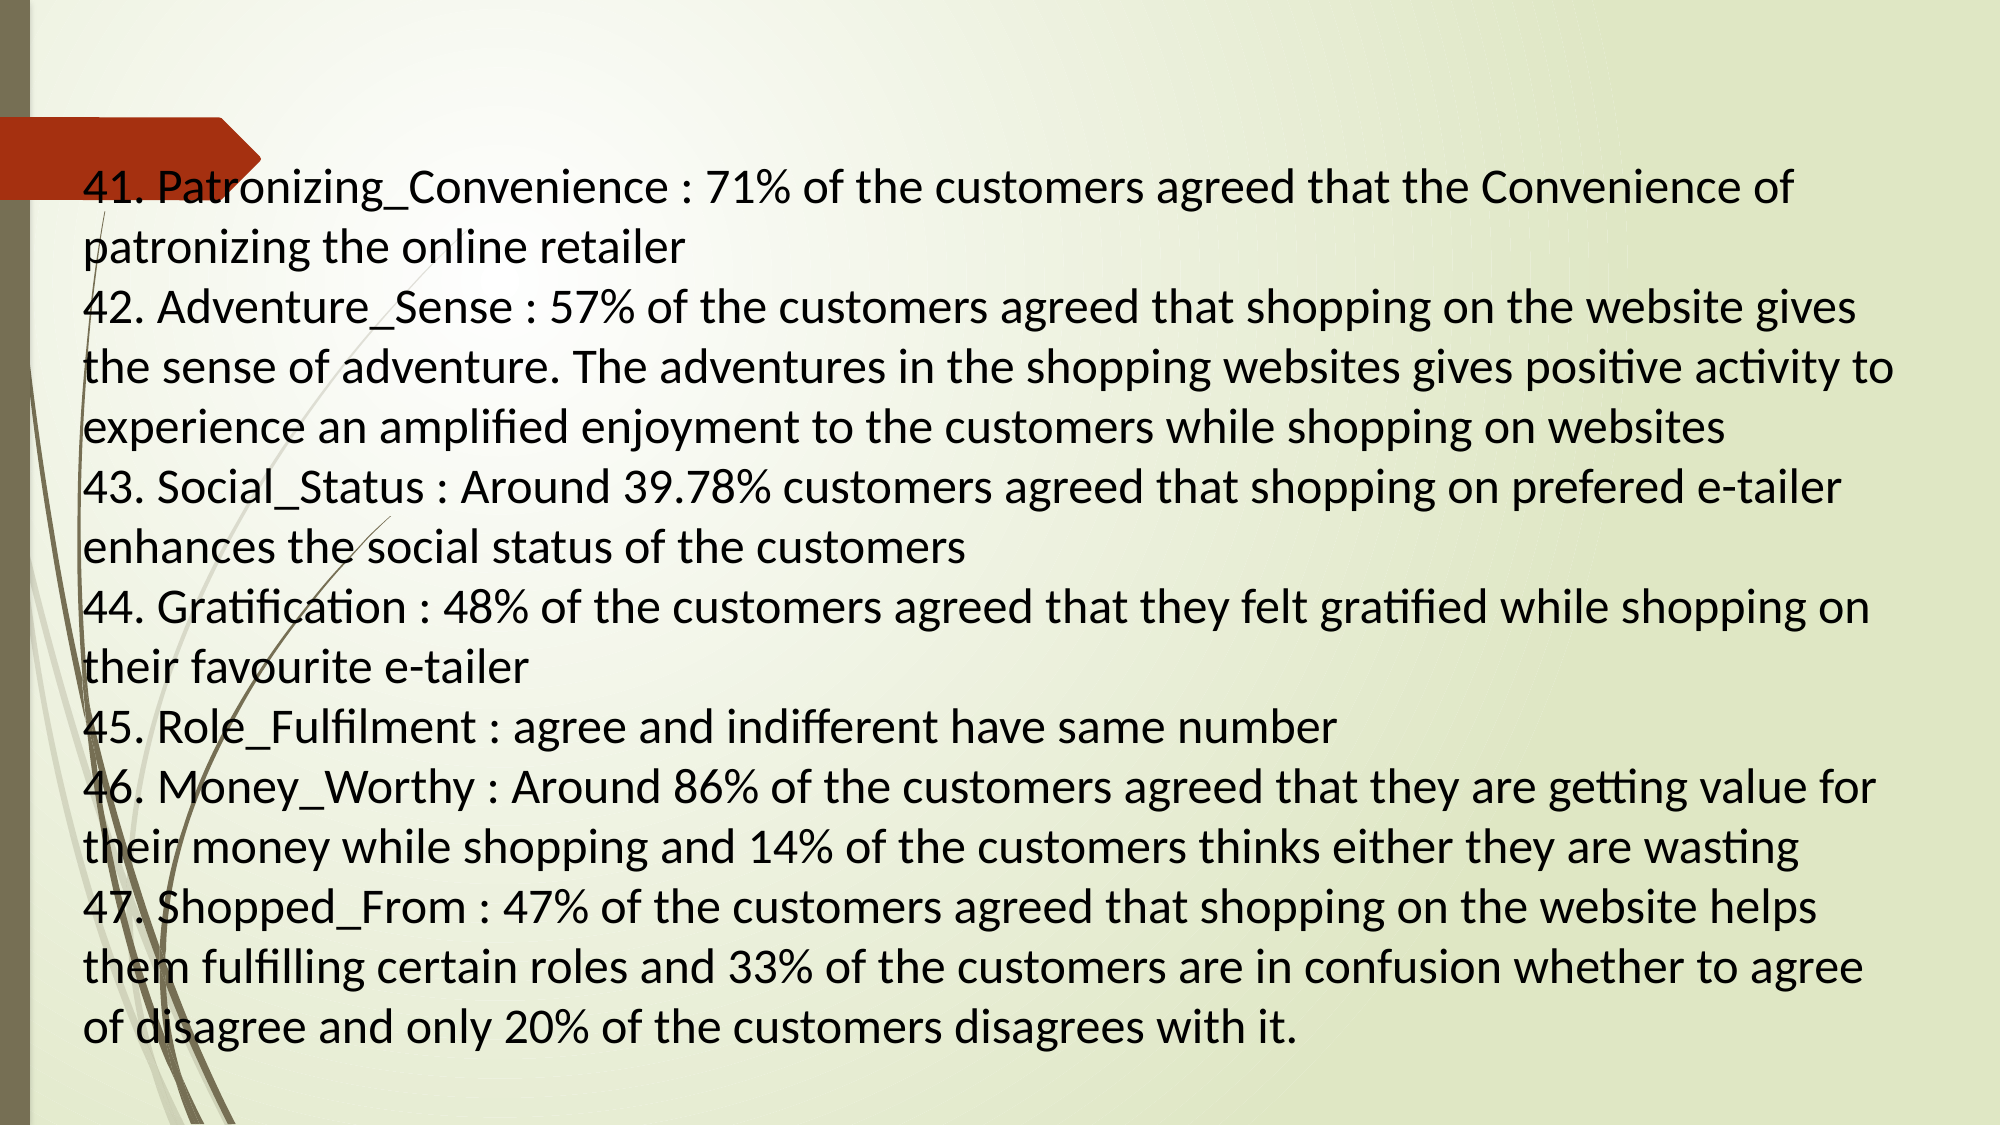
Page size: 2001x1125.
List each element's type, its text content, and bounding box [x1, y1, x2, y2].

text_box 41. Patronizing_Convenience : 71% of the customers agreed that the Convenience of patronizing the online retailer 42. Adventure_Sense : 57% of the customers agreed that shopping on the website gives the sense of adventure. The adventures in the shopping websites gives positive activity to experience an amplified enjoyment to the customers while shopping on websites 43. Social_Status : Around 39.78% customers agreed that shopping on prefered e-tailer enhances the social status of the customers 44. Gratification : 48% of the customers agreed that they felt gratified while shopping on their favourite e-tailer 45. Role_Fulfilment : agree and indifferent have same number 46. Money_Worthy : Around 86% of the customers agreed that they are getting value for their money while shopping and 14% of the customers thinks either they are wasting 47. Shopped_From : 47% of the customers agreed that shopping on the website helps them fulfilling certain roles and 33% of the customers are in confusion whether to agree of disagree and only 20% of the customers disagrees with it. [67, 145, 1914, 1121]
